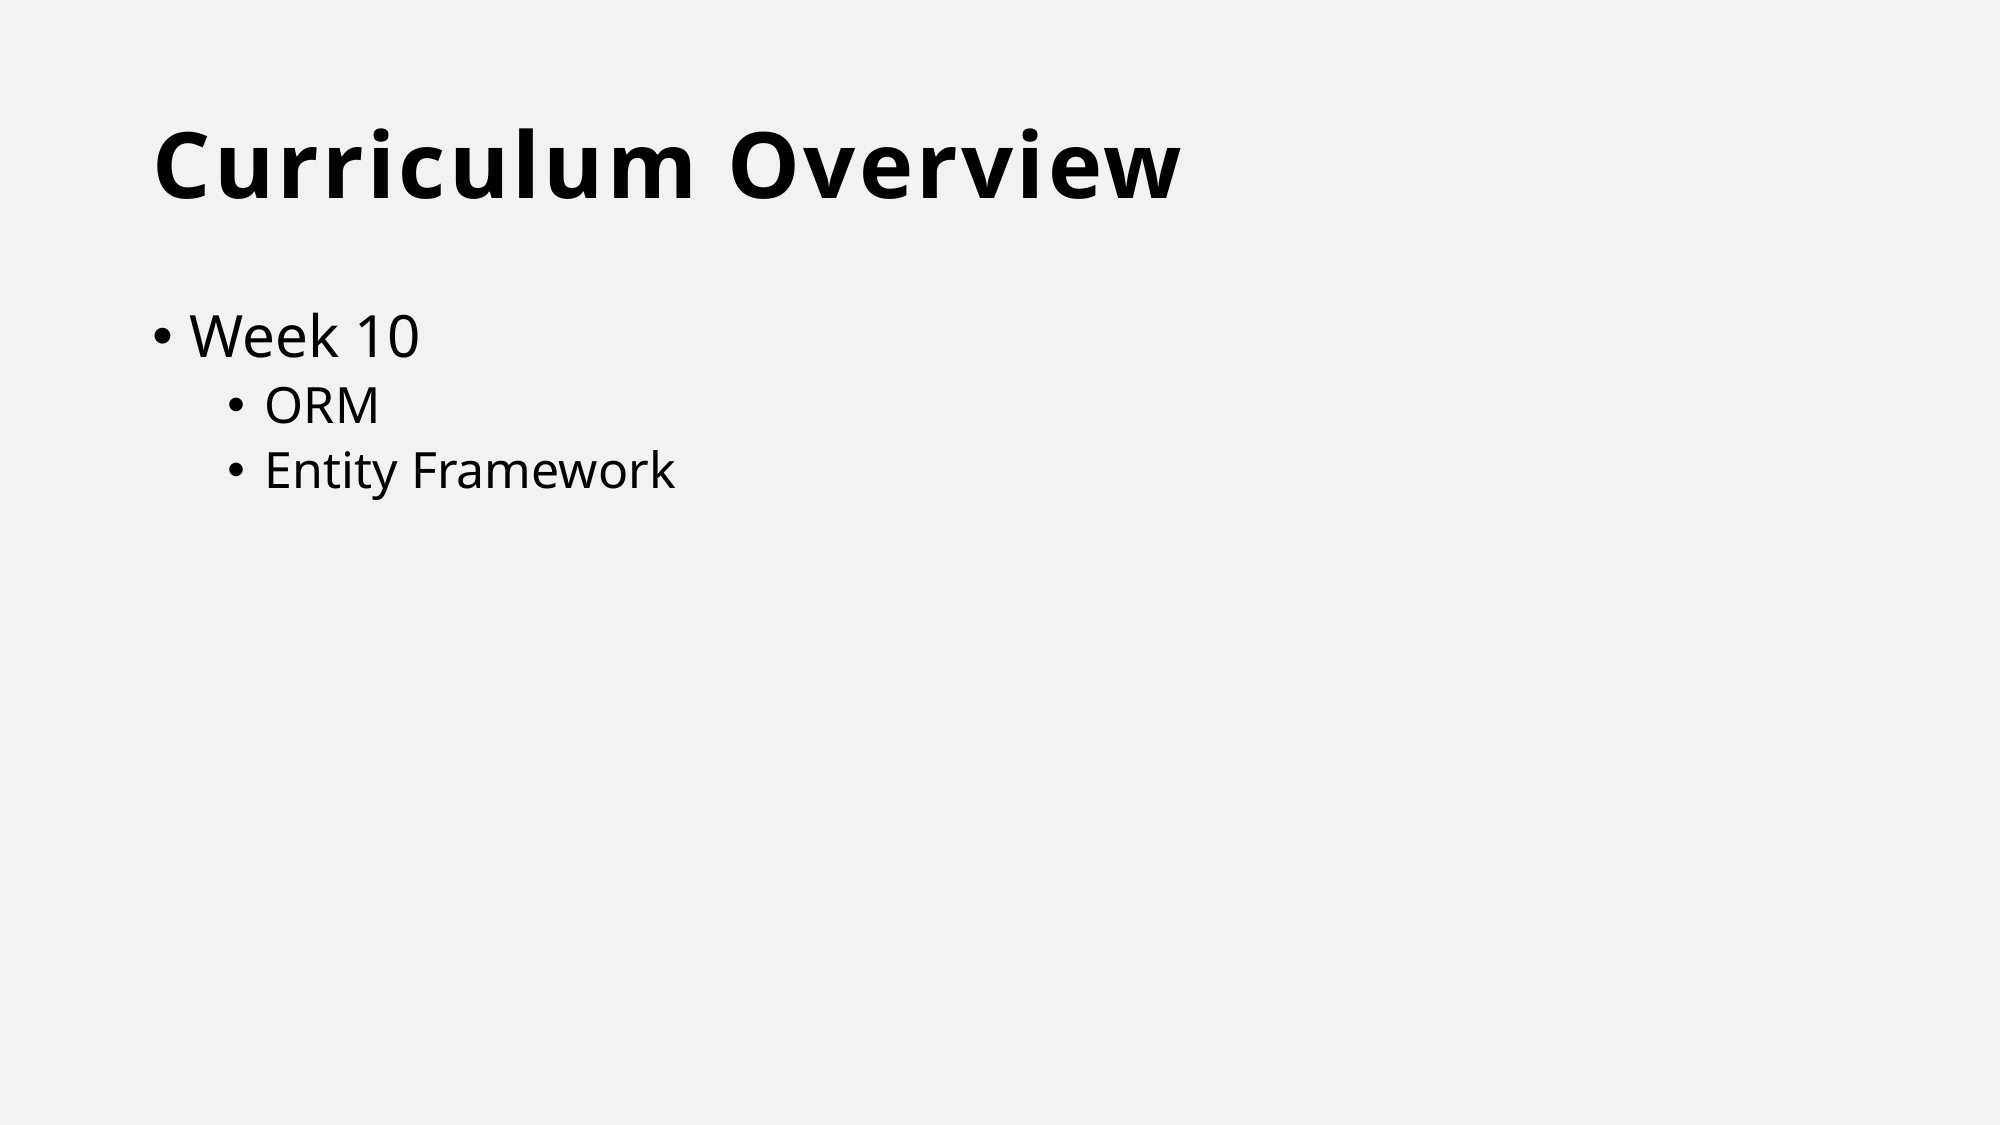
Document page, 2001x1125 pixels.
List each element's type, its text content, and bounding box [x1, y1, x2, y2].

title Curriculum Overview [137, 59, 1863, 278]
list Week 10 ORM Entity Framework [137, 299, 1863, 1014]
